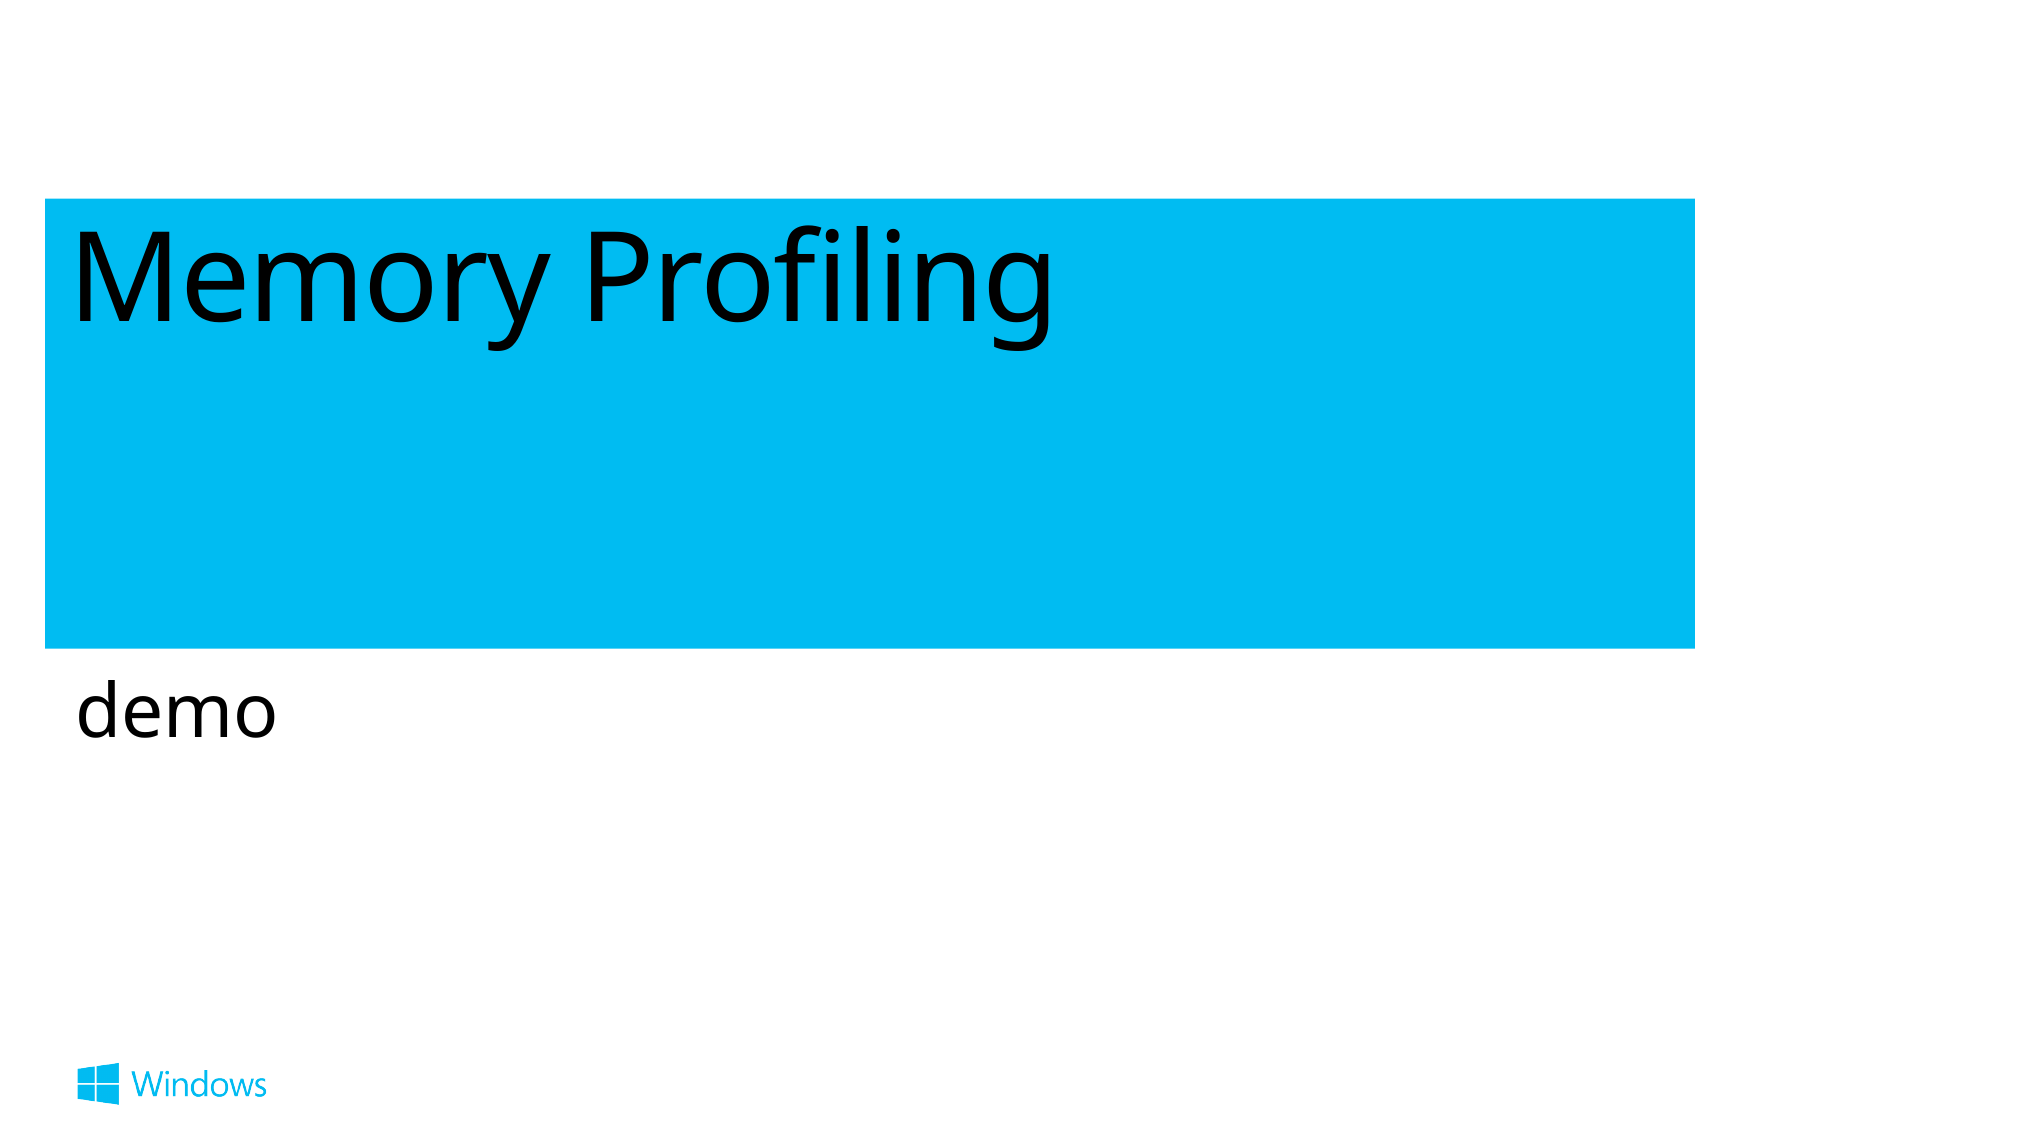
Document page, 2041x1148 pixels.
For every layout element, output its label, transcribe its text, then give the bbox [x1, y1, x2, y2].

title Memory Profiling [45, 198, 1695, 648]
picture [61, 1045, 289, 1123]
list demo [45, 648, 1696, 949]
